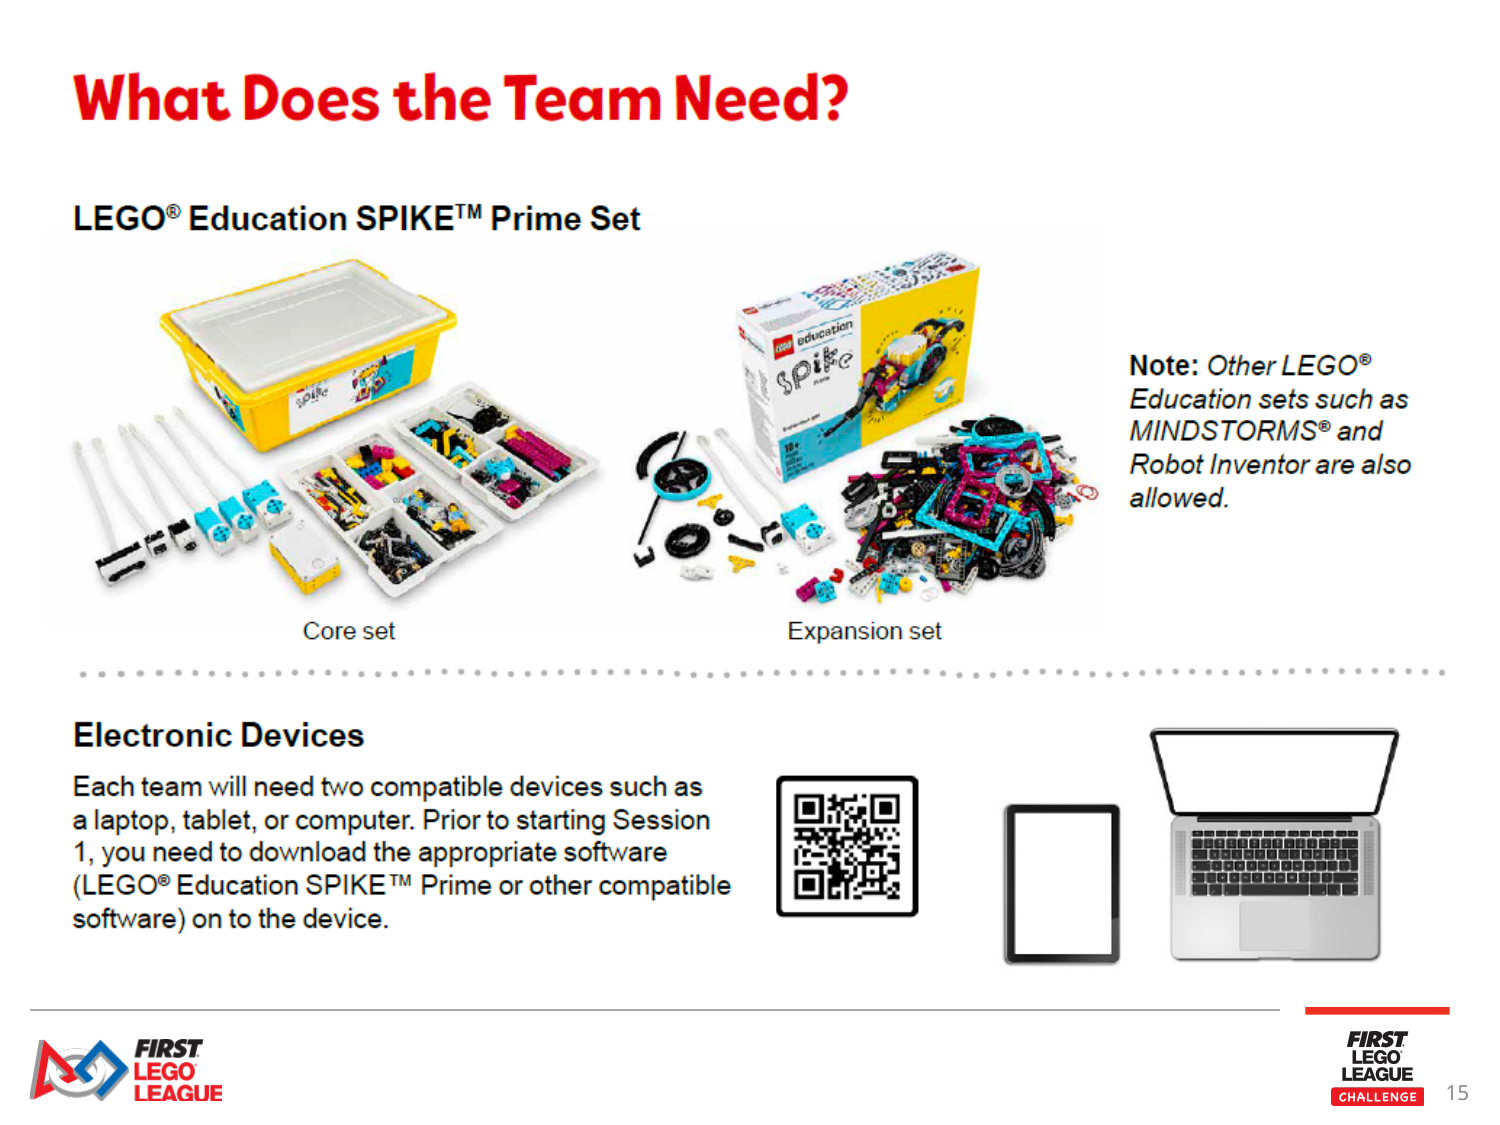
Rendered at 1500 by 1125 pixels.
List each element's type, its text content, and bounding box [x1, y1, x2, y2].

picture [32, 49, 1473, 995]
slide_number 15 [1425, 1076, 1484, 1111]
